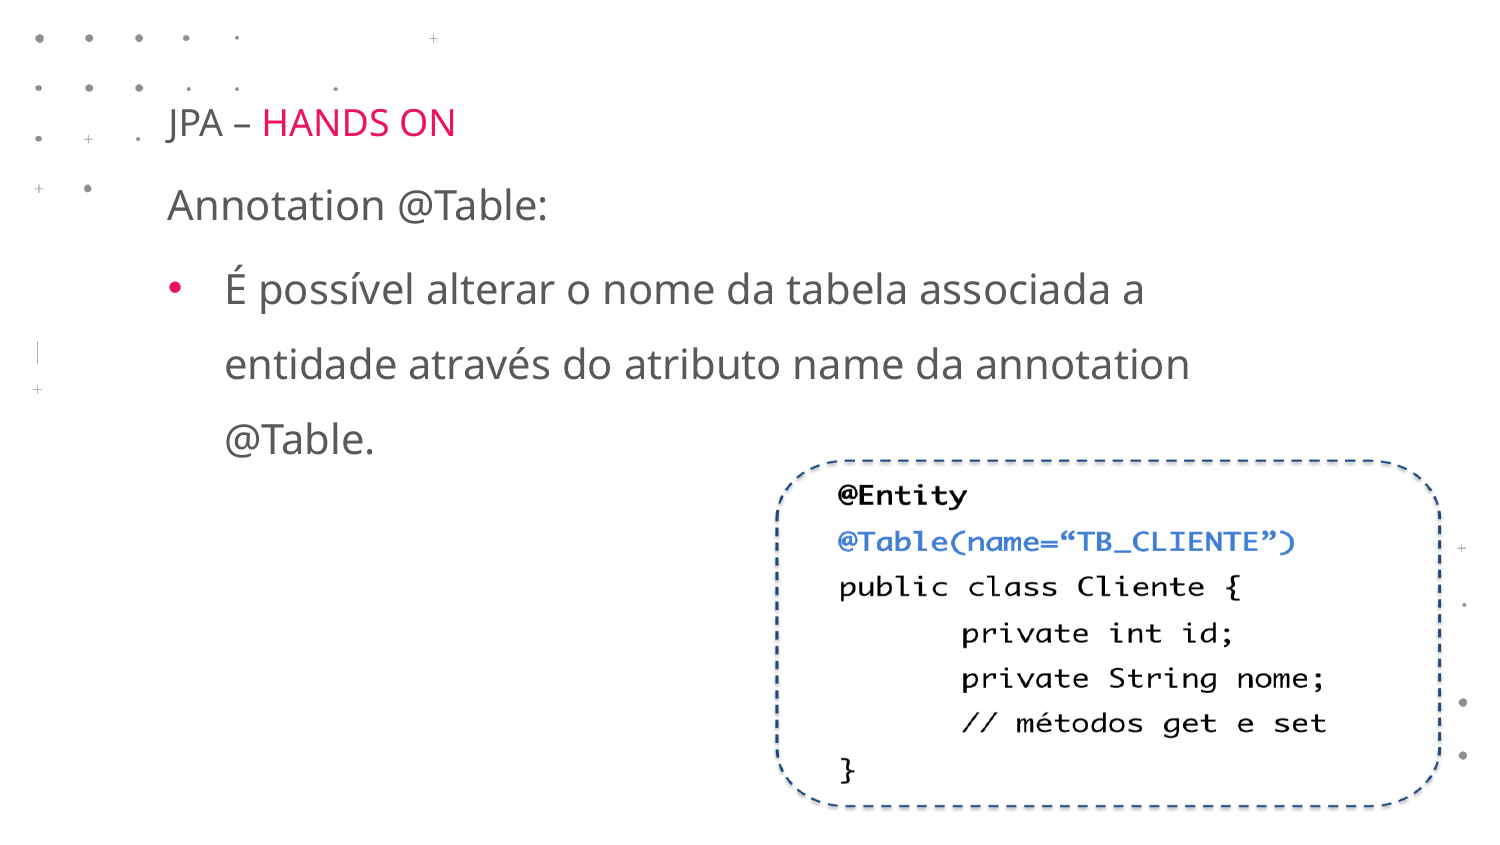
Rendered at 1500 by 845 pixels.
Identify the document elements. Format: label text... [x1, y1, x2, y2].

text_box Annotation @Table: É possível alterar o nome da tabela associada a entidade através do atributo name da annotation @Table. [153, 151, 1334, 698]
picture [33, 34, 1467, 813]
text_box JPA – HANDS ON [153, 91, 1347, 151]
